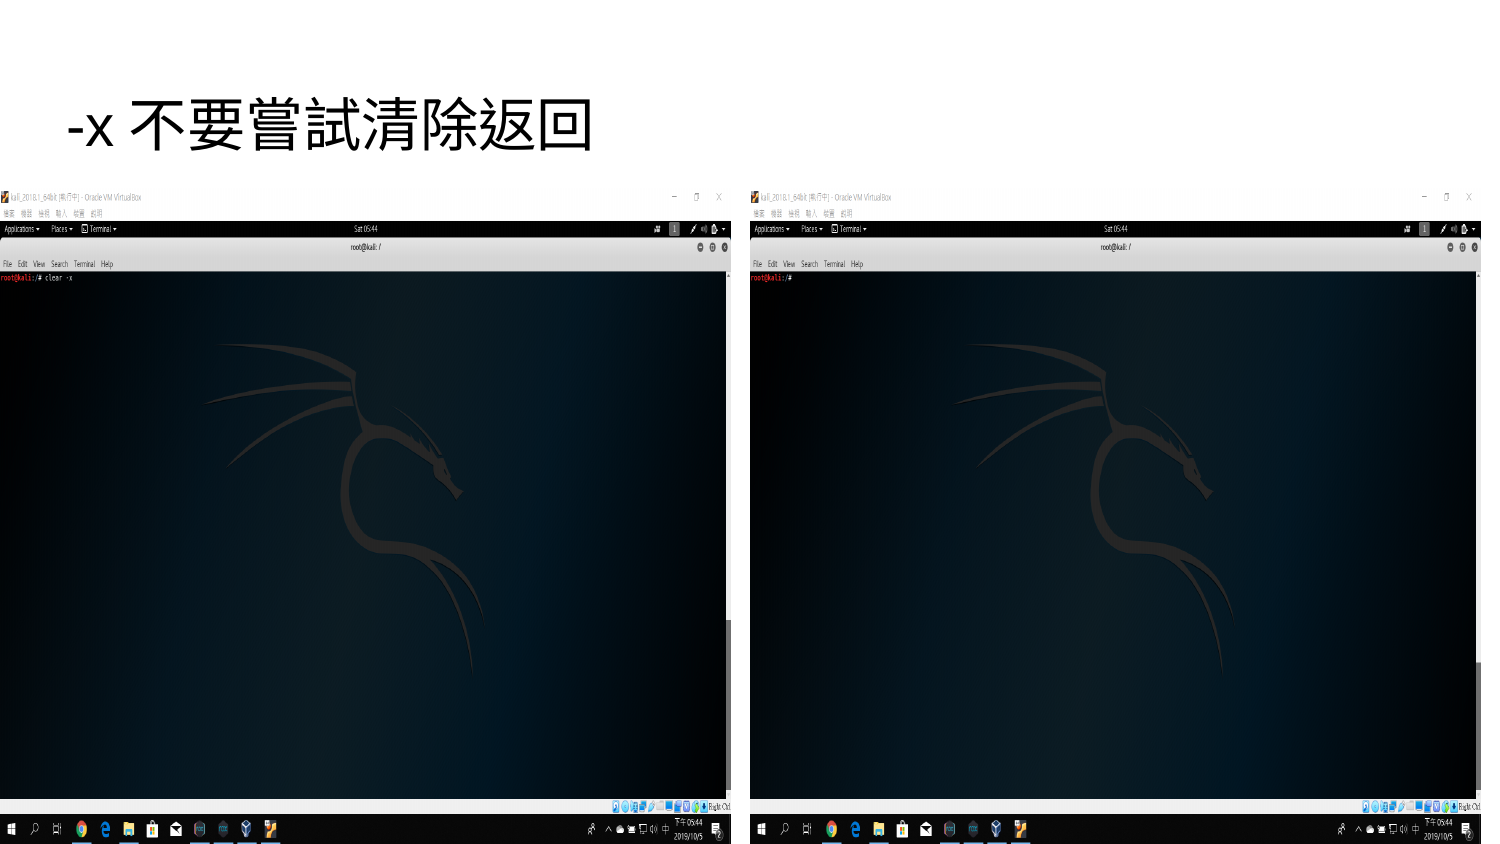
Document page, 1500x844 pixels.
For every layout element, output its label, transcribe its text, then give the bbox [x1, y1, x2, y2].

title -x不要嘗試清除返回 [51, 72, 1449, 167]
picture [749, 188, 1481, 844]
picture [0, 188, 731, 844]
